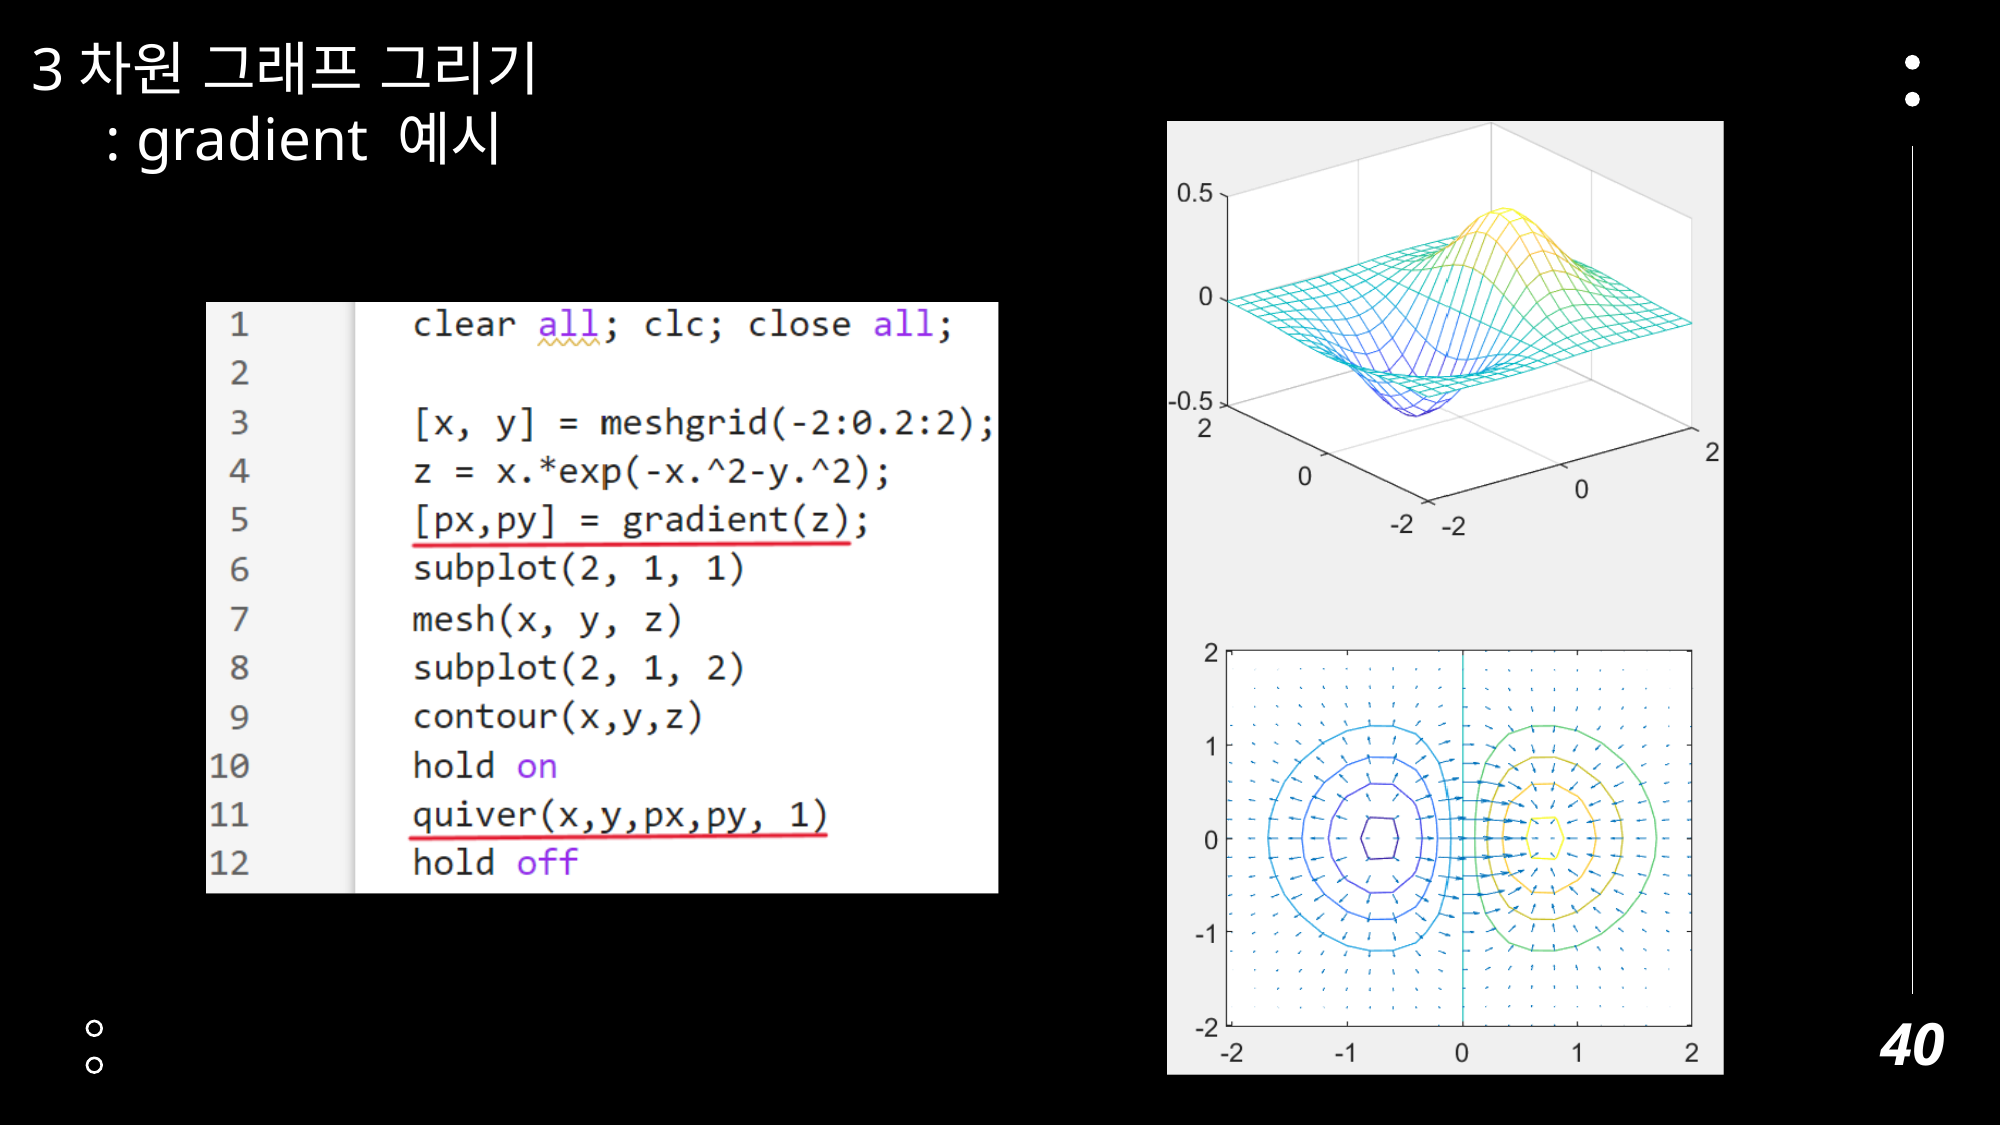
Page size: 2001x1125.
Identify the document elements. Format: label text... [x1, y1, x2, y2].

picture [205, 302, 1001, 895]
slide_number 40 [1853, 1024, 1972, 1070]
text_box 3차원 그래프 그리기 : gradient 예시 [16, 24, 593, 180]
picture [1167, 121, 1726, 1076]
